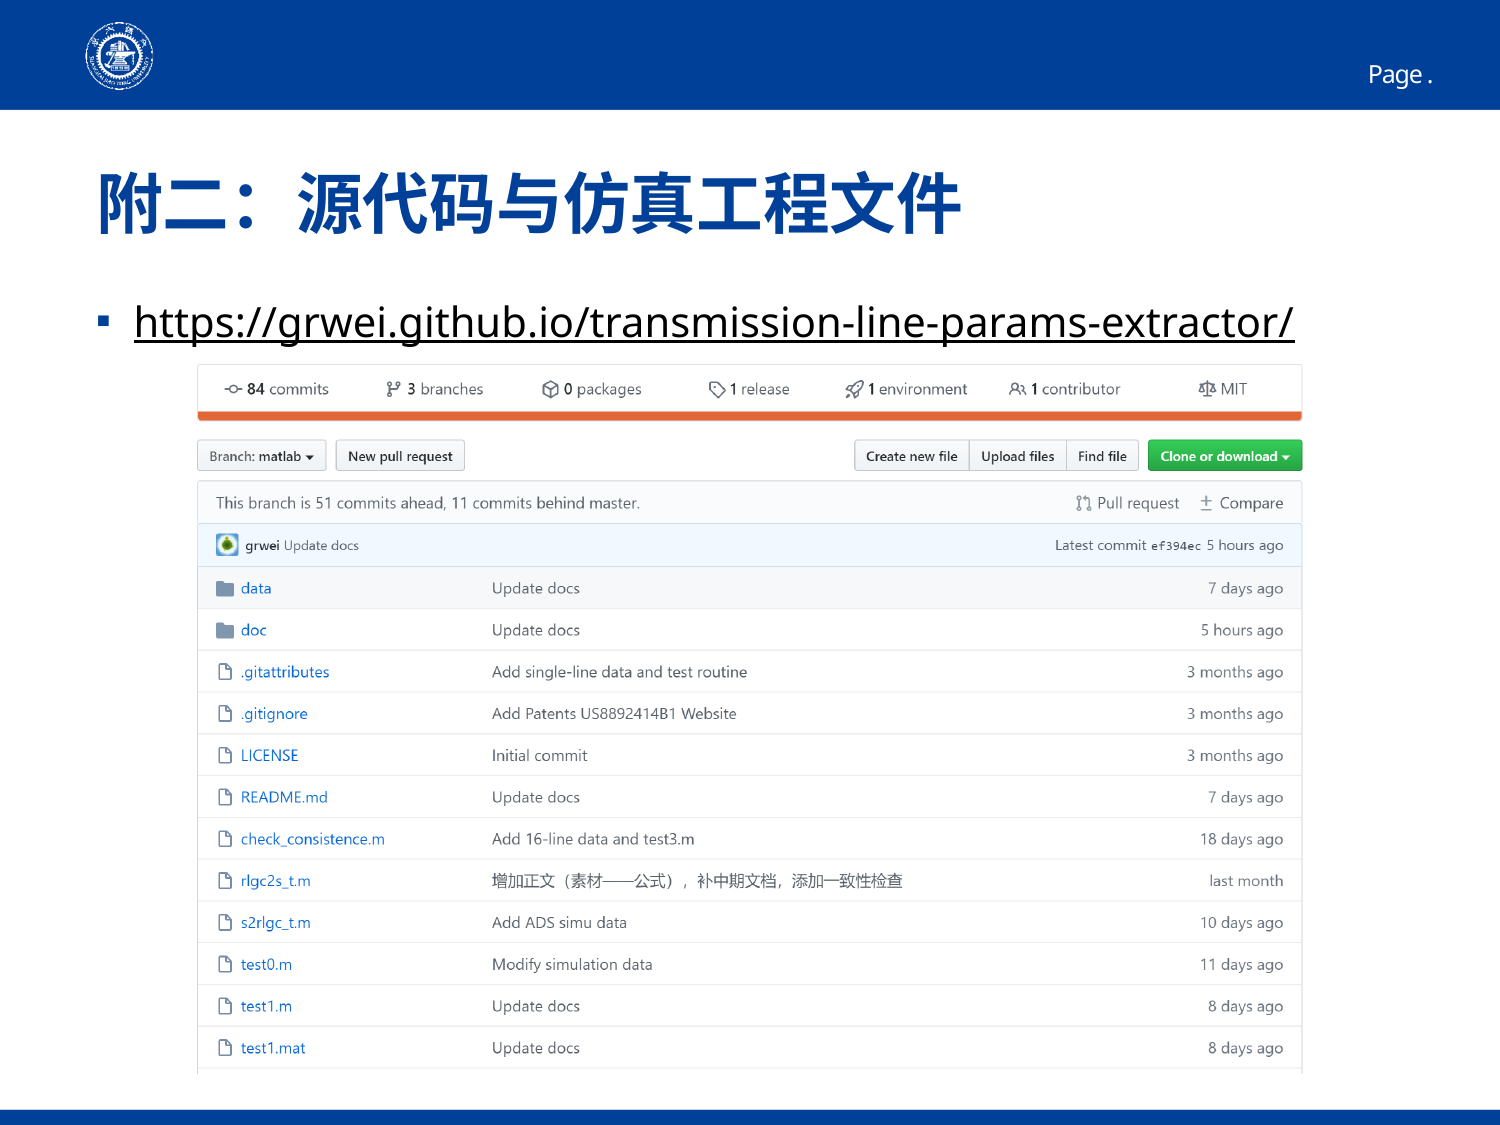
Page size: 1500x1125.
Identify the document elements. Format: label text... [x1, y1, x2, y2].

slide_number 39 [1426, 51, 1487, 97]
picture [174, 354, 1325, 1074]
list https://grwei.github.io/transmission-line-params-extractor/ [81, 276, 1455, 1084]
title 附二：源代码与仿真工程文件 [81, 159, 1455, 254]
picture [81, 17, 157, 93]
